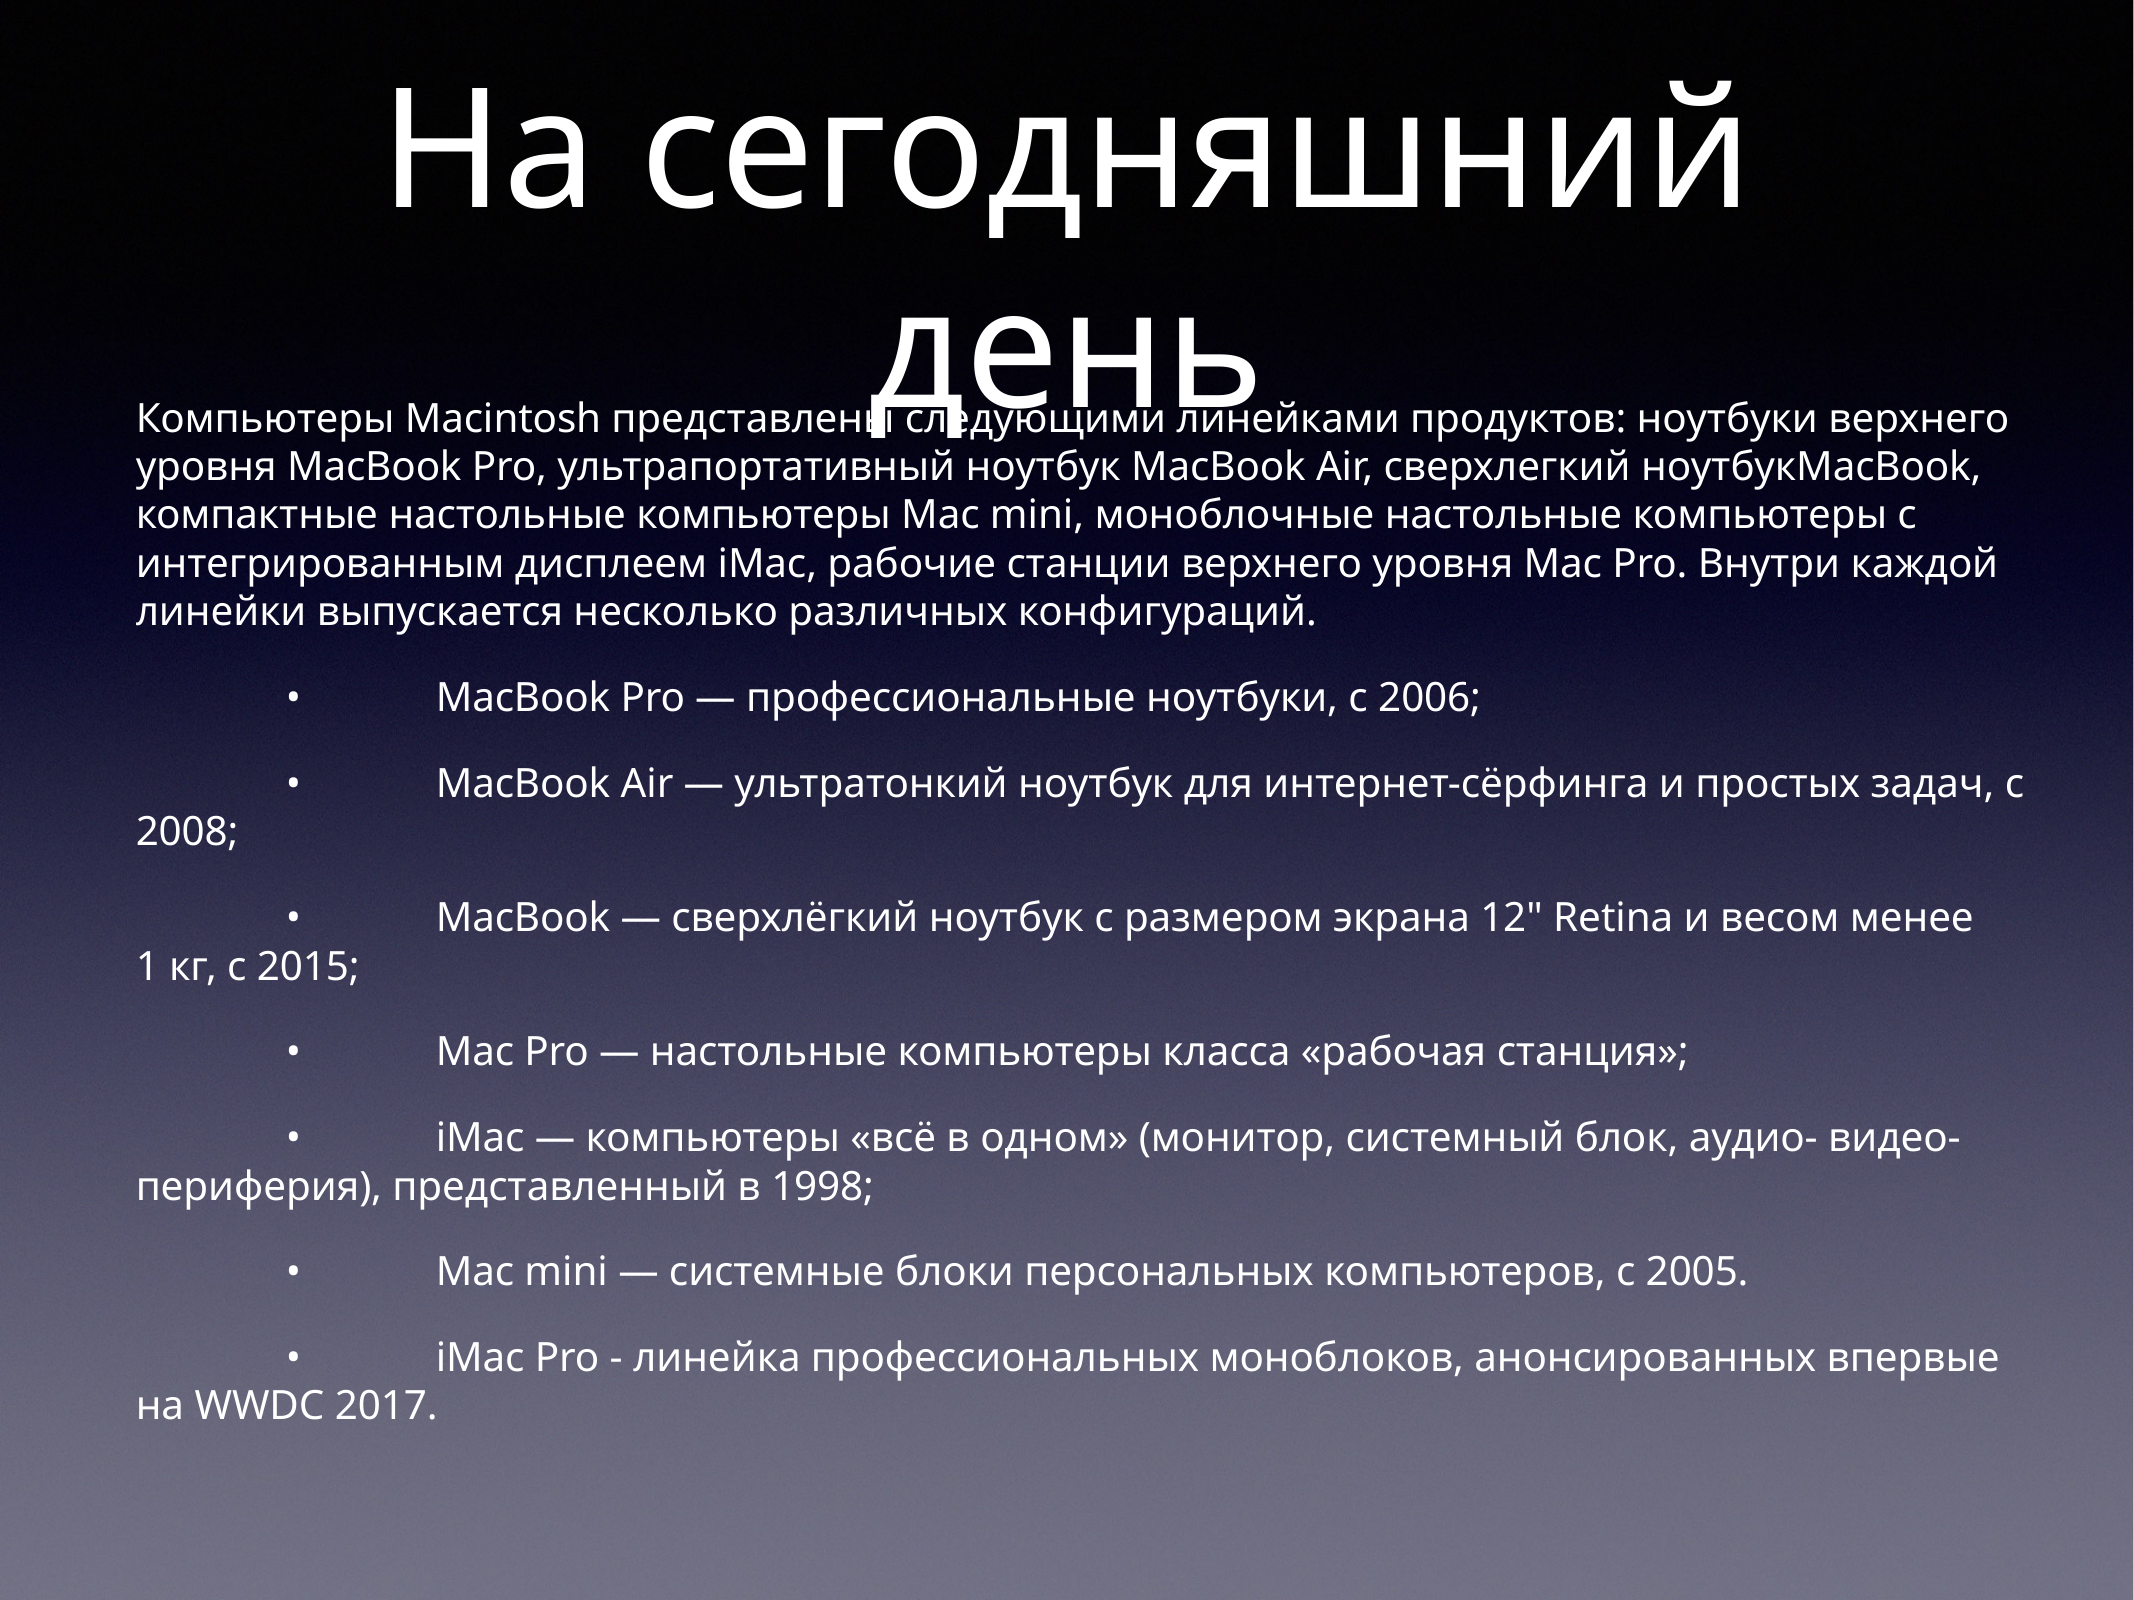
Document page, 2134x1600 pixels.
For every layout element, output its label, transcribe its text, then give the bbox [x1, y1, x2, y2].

list Компьютеры Macintosh представлены следующими линейками продуктов: ноутбуки верхнего уровня MacBook Pro, ультрапортативный ноутбук MacBook Air, сверхлегкий ноутбукMacBook, компактные настольные компьютеры Mac mini, моноблочные настольные компьютеры с интегрированным дисплеем iMac, рабочие станции верхнего уровня Mac Pro. Внутри каждой линейки выпускается несколько различных конфигураций. • MacBook Pro — профессиональные ноутбуки, с 2006; • MacBook Air — ультратонкий ноутбук для интернет-сёрфинга и простых задач, с 2008; • MacBook — сверхлёгкий ноутбук с размером экрана 12" Retina и весом менее 1 кг, с 2015; • Mac Pro — настольные компьютеры класса «рабочая станция»; • iMac — компьютеры «всё в одном» (монитор, системный блок, аудио- видео-периферия), представленный в 1998; • Mac mini — системные блоки персональных компьютеров, с 2005. • iMac Pro - линейка профессиональных моноблоков, анонсированных впервые на WWDC 2017. [127, 393, 2054, 1427]
title На сегодняшний день [155, 66, 1978, 393]
picture [0, 0, 2134, 1600]
